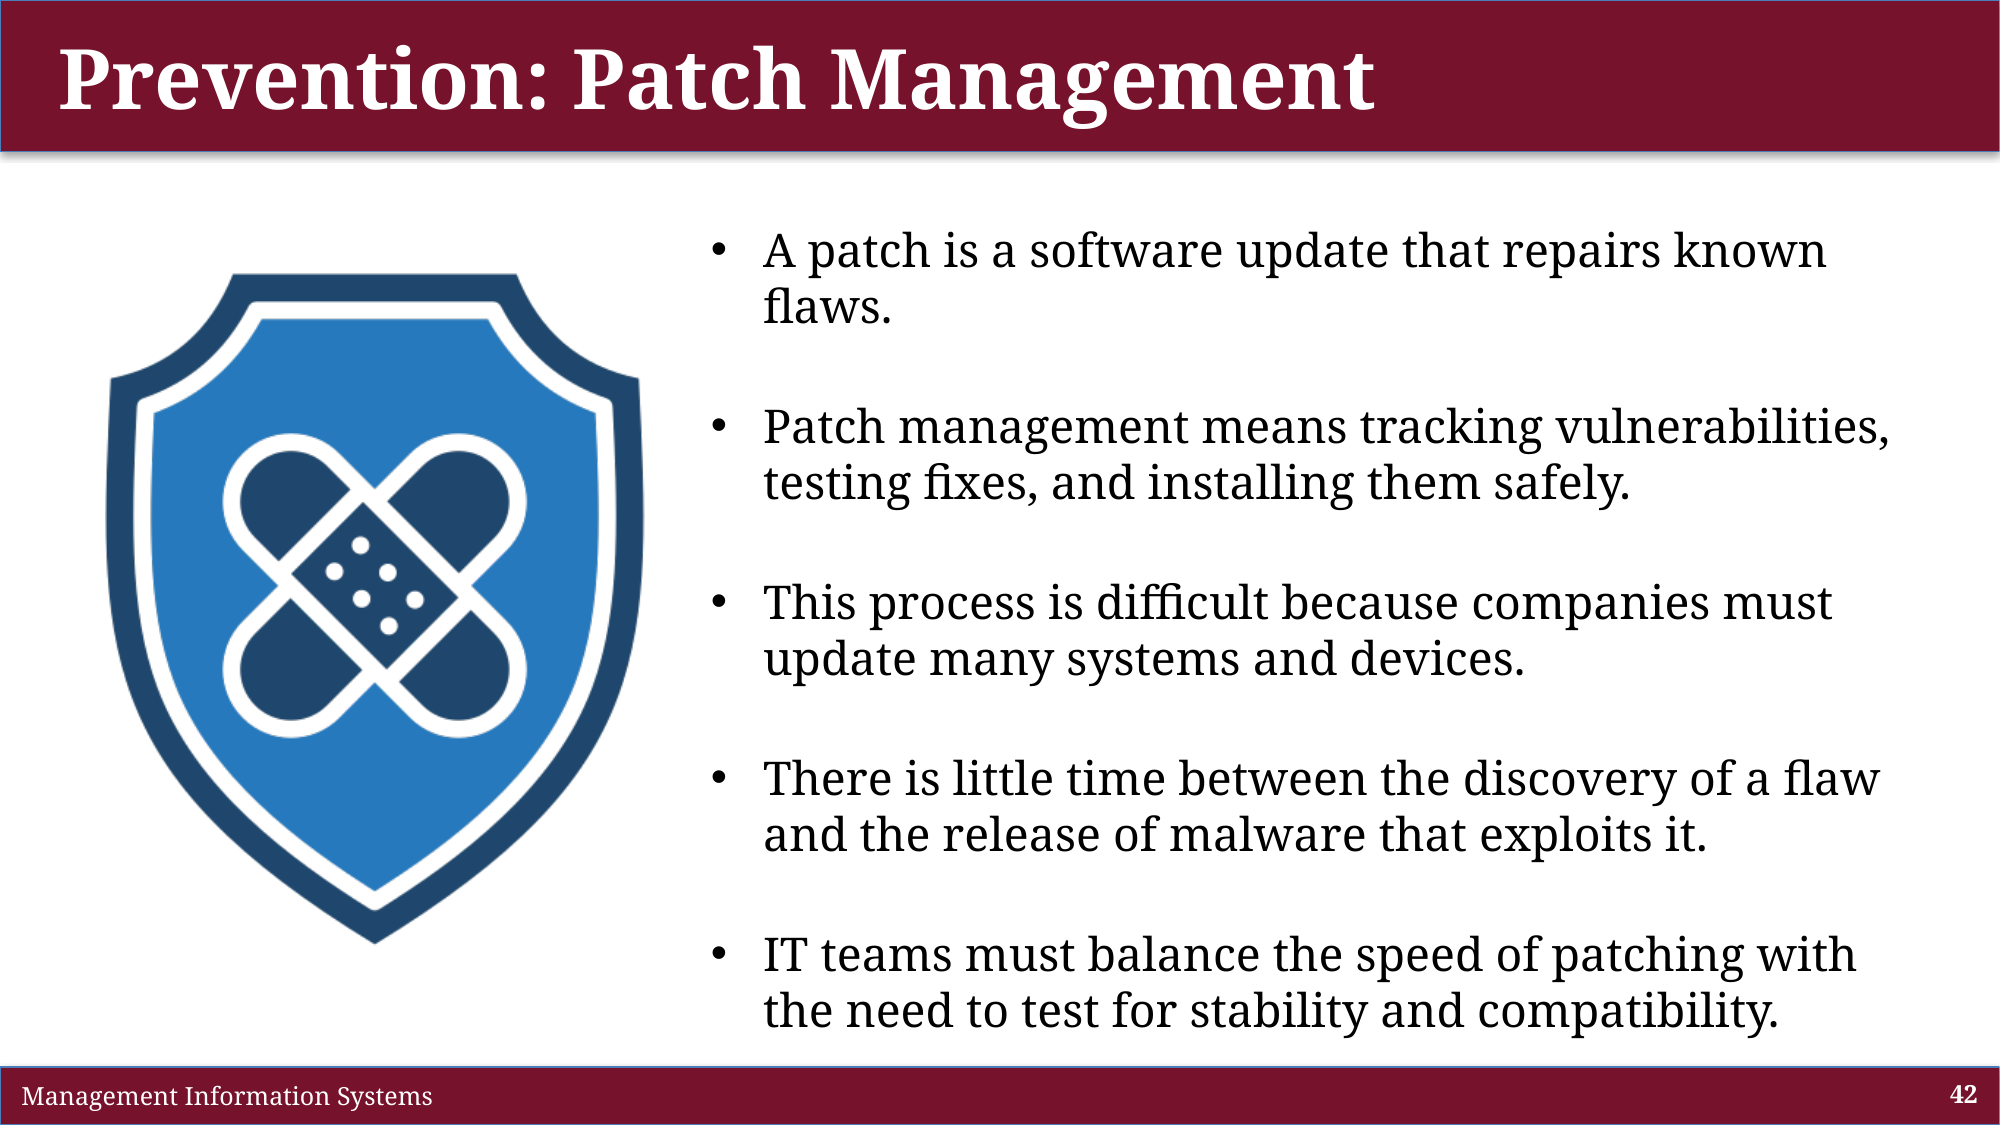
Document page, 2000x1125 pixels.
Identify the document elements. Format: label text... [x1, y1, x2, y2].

picture [88, 233, 680, 985]
footer Management Information Systems [0, 1066, 475, 1125]
slide_number 42 [1649, 1066, 2000, 1125]
text_box [475, 1066, 1649, 1125]
list A patch is a software update that repairs known flaws. Patch management means tracking vulnerabilities, testing fixes, and installing them safely. This process is difficult because companies must update many systems and devices. There is little time between the discovery of a flaw and the release of malware that exploits it. IT teams must balance the speed of patching with the need to test for stability and compatibility. [695, 213, 1911, 1047]
title Prevention: Patch Management [0, 0, 2000, 152]
